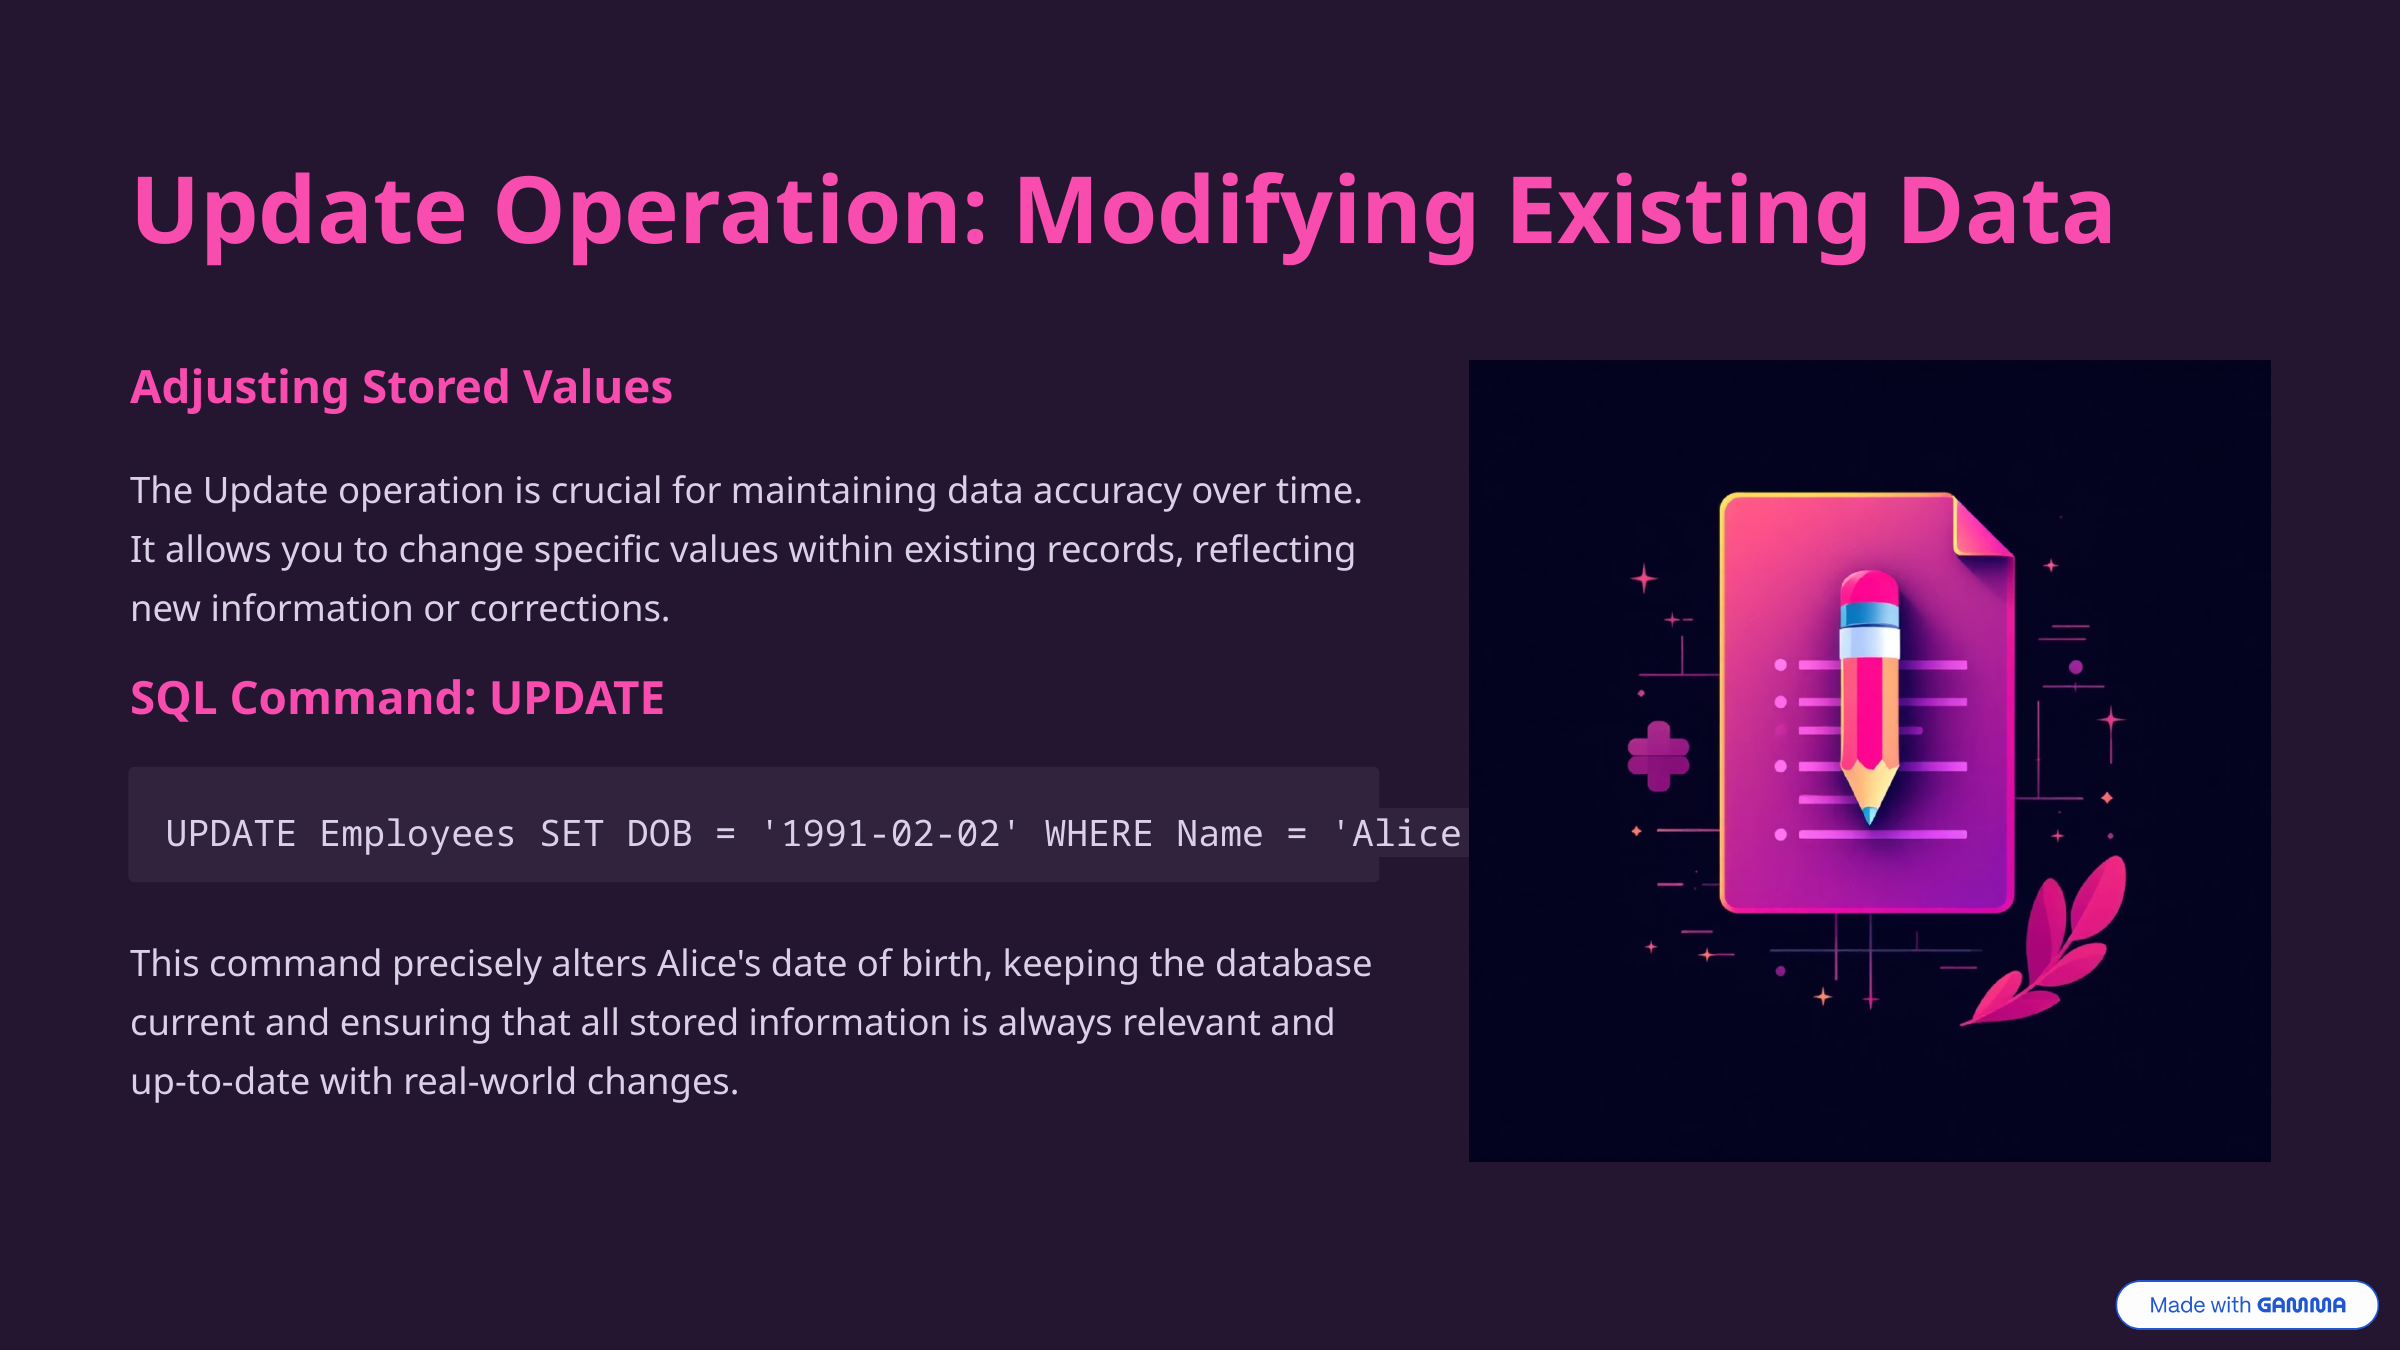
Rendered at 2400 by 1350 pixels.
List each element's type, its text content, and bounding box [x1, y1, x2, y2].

text_box Adjusting Stored Values [130, 355, 665, 414]
text_box UPDATE Employees SET DOB = '1991-02-02' WHERE Name = 'Alice'; [165, 794, 1343, 855]
picture [2106, 1271, 2389, 1339]
picture [1469, 360, 2271, 1162]
text_box [128, 766, 1380, 883]
text_box This command precisely alters Alice's date of birth, keeping the database current and ensuring that all stored information is always relevant and up-to-date with real-world changes. [130, 923, 1378, 1103]
text_box The Update operation is crucial for maintaining data accuracy over time. It allows you to change specific values within existing records, reflecting new information or corrections. [130, 451, 1378, 630]
text_box Update Operation: Modifying Existing Data [130, 146, 2037, 263]
text_box SQL Command: UPDATE [130, 666, 596, 725]
